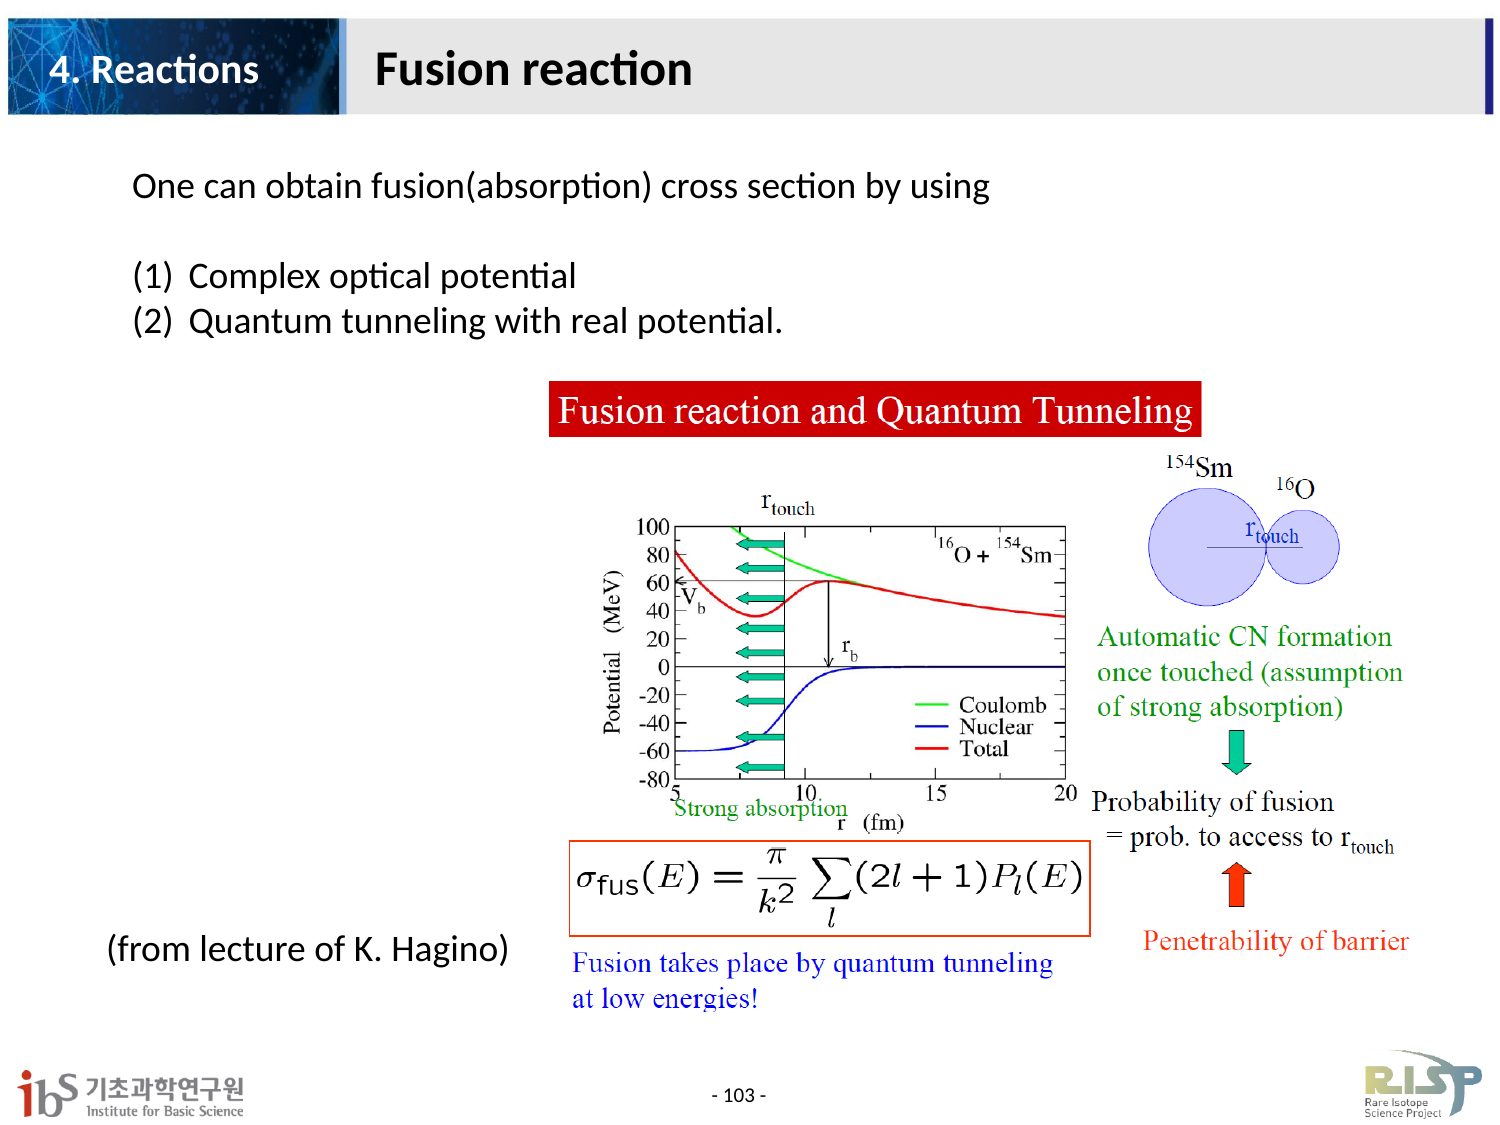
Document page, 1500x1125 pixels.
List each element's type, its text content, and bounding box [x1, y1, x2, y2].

picture [17, 1070, 243, 1117]
picture [1364, 1049, 1482, 1119]
picture [2, 10, 1500, 130]
text_box One can obtain fusion(absorption) cross section by using Complex optical potential Quantum tunneling with real potential. [117, 153, 1007, 349]
text_box (from lecture of K. Hagino) [91, 916, 526, 977]
picture [544, 374, 1415, 1012]
